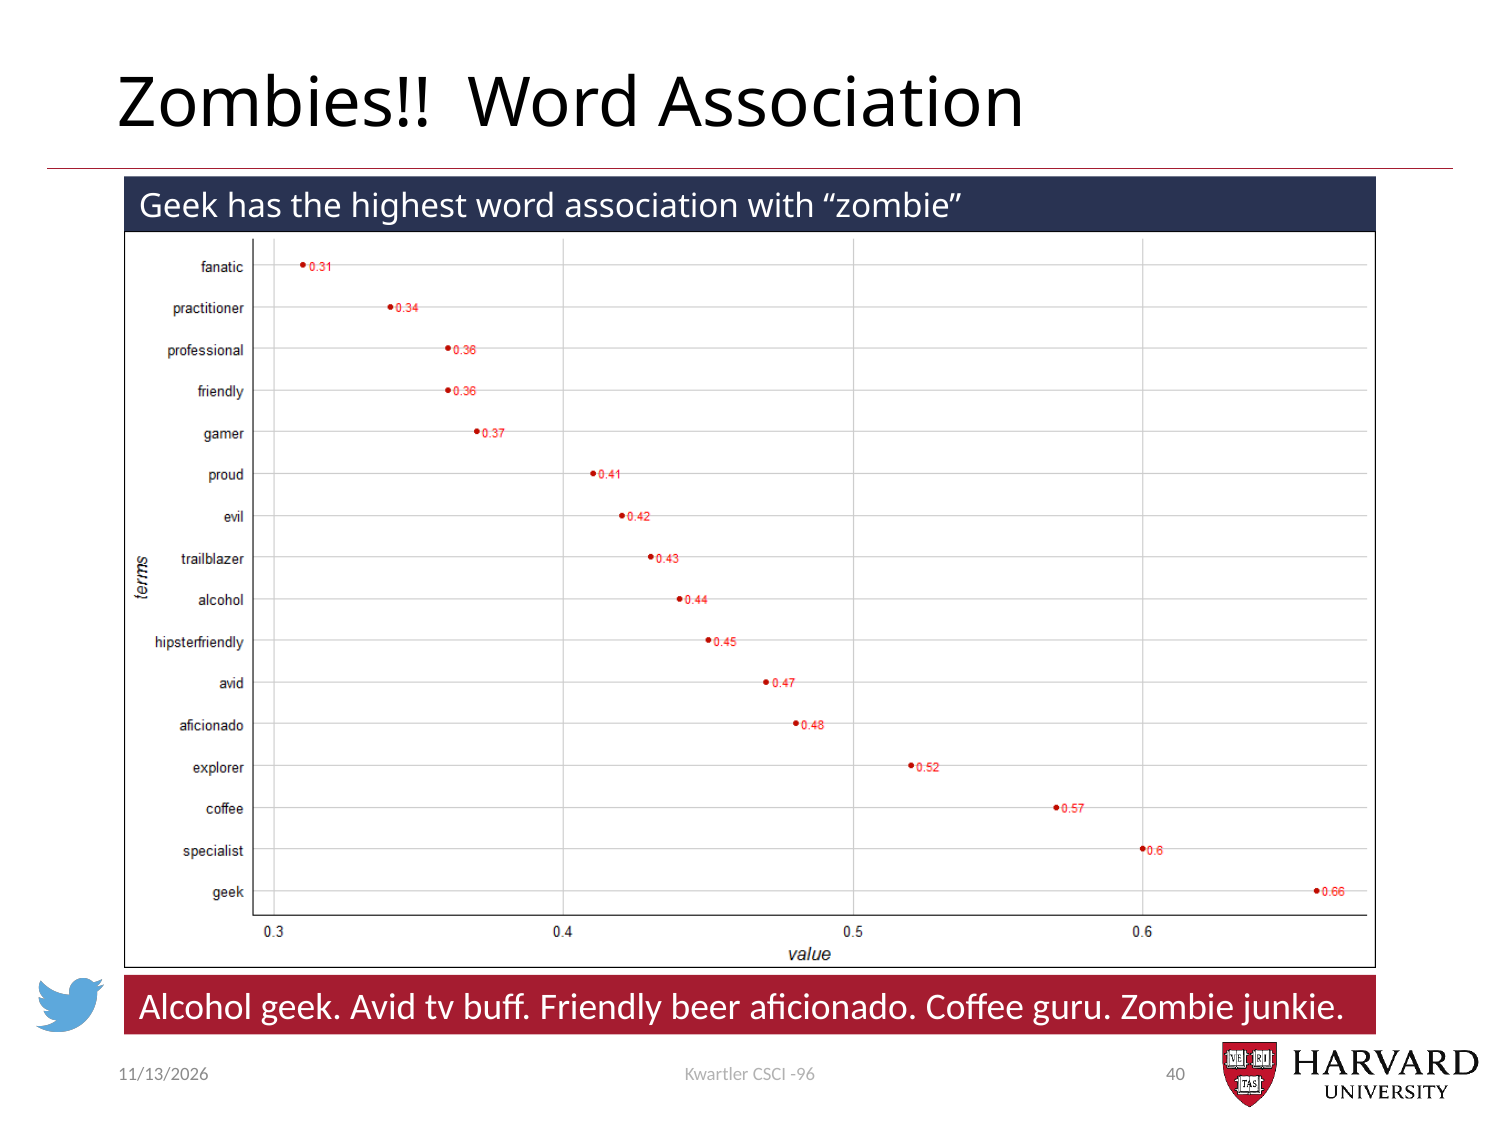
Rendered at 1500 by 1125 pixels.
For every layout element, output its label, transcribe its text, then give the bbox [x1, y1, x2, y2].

text_box Geek has the highest word association with “zombie” [124, 176, 1376, 231]
slide_number 40 [1059, 1042, 1200, 1103]
text_box Alcohol geek. Avid tv buff. Friendly beer aficionado. Coffee guru. Zombie junkie. [124, 974, 1376, 1035]
picture [124, 231, 1376, 968]
picture [1200, 1024, 1500, 1125]
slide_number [103, 1042, 441, 1103]
text_box Zombies!! Word Association [103, 59, 1397, 157]
picture [36, 978, 104, 1033]
footer Kwartler CSCI -96 [496, 1042, 1004, 1103]
